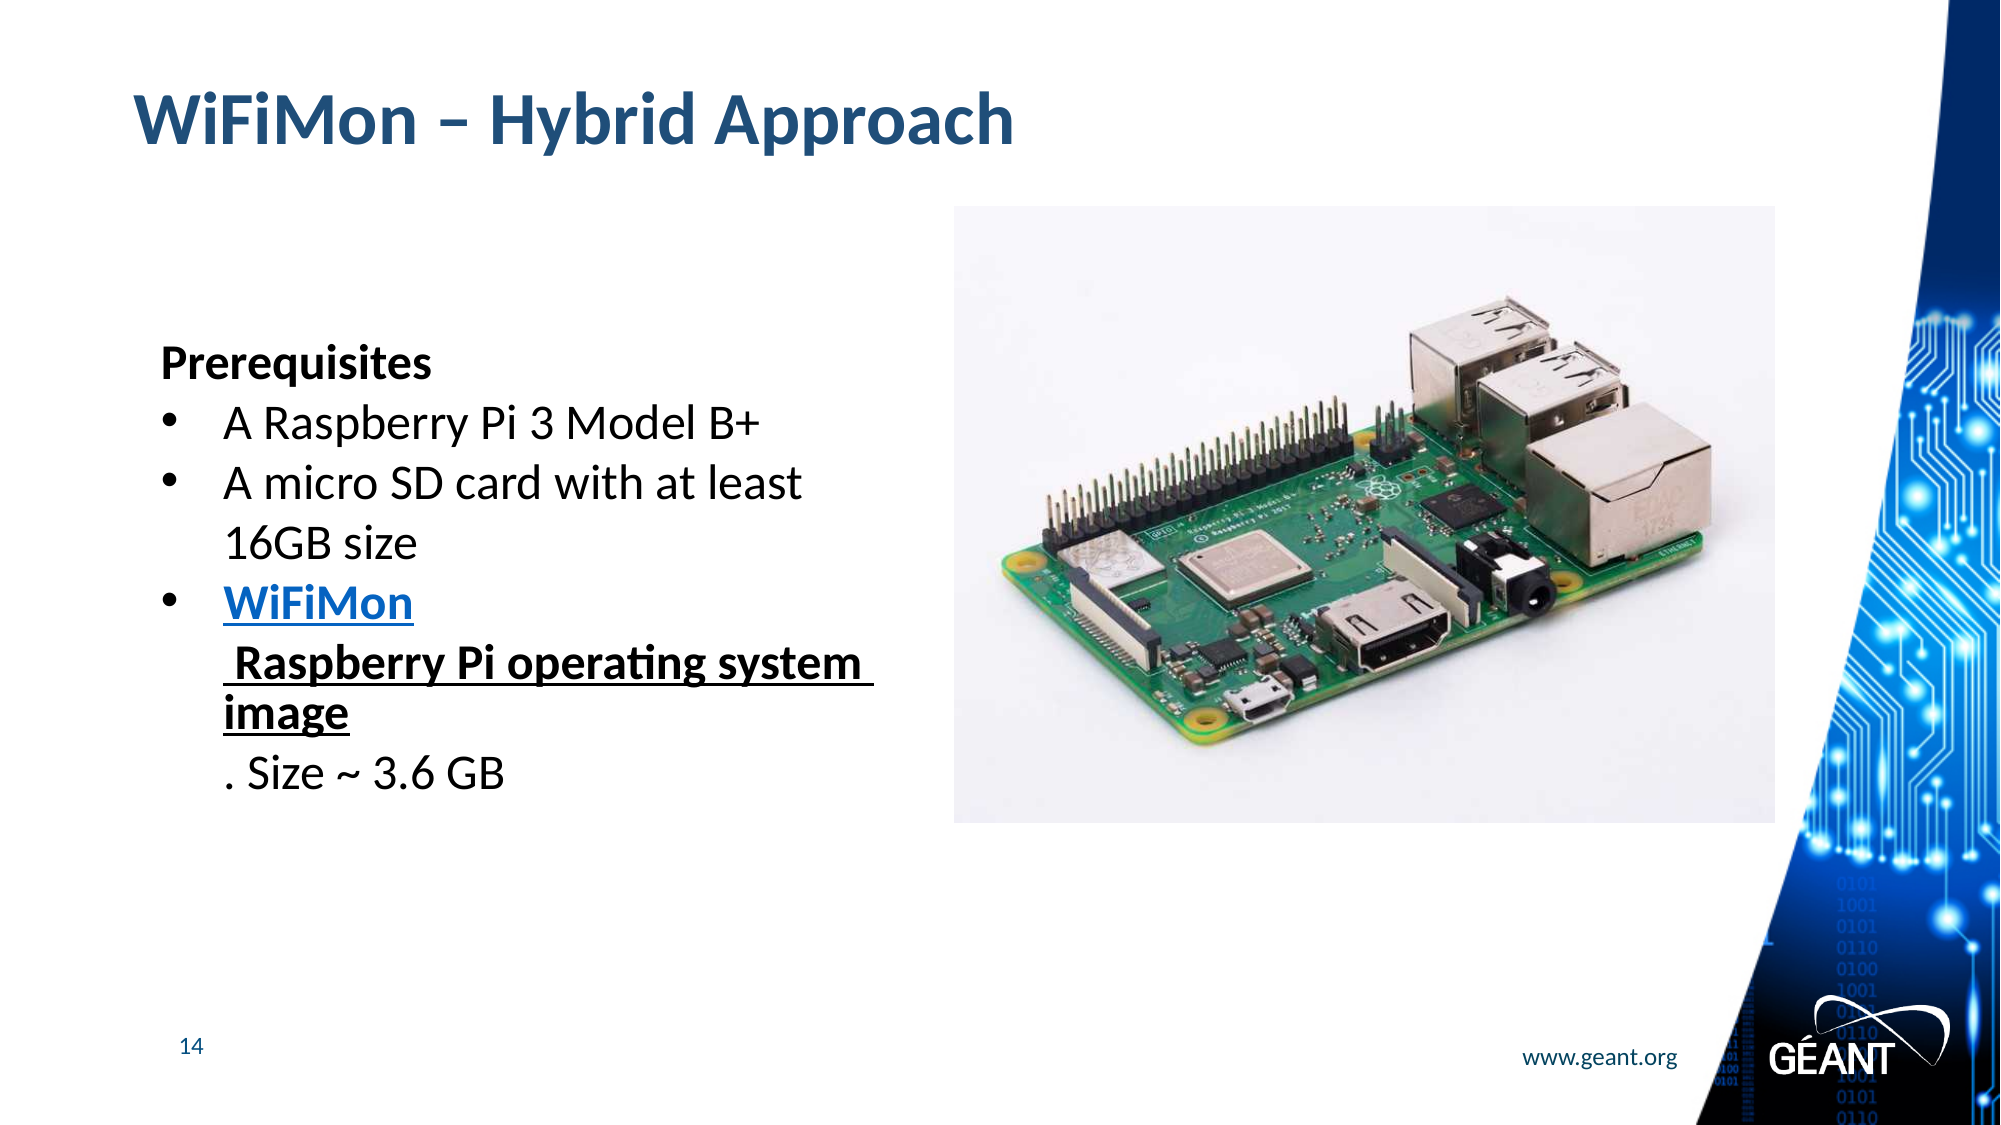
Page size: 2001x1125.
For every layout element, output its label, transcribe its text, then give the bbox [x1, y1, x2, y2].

title WiFiMon – Hybrid Approach [118, 84, 1742, 156]
picture [954, 0, 2000, 1125]
text_box Prerequisites A Raspberry Pi 3 Model B+ A micro SD card with at least 16GB size WiFiMon Raspberry Pi operating system image. Size ~ 3.6 GB [140, 319, 897, 760]
